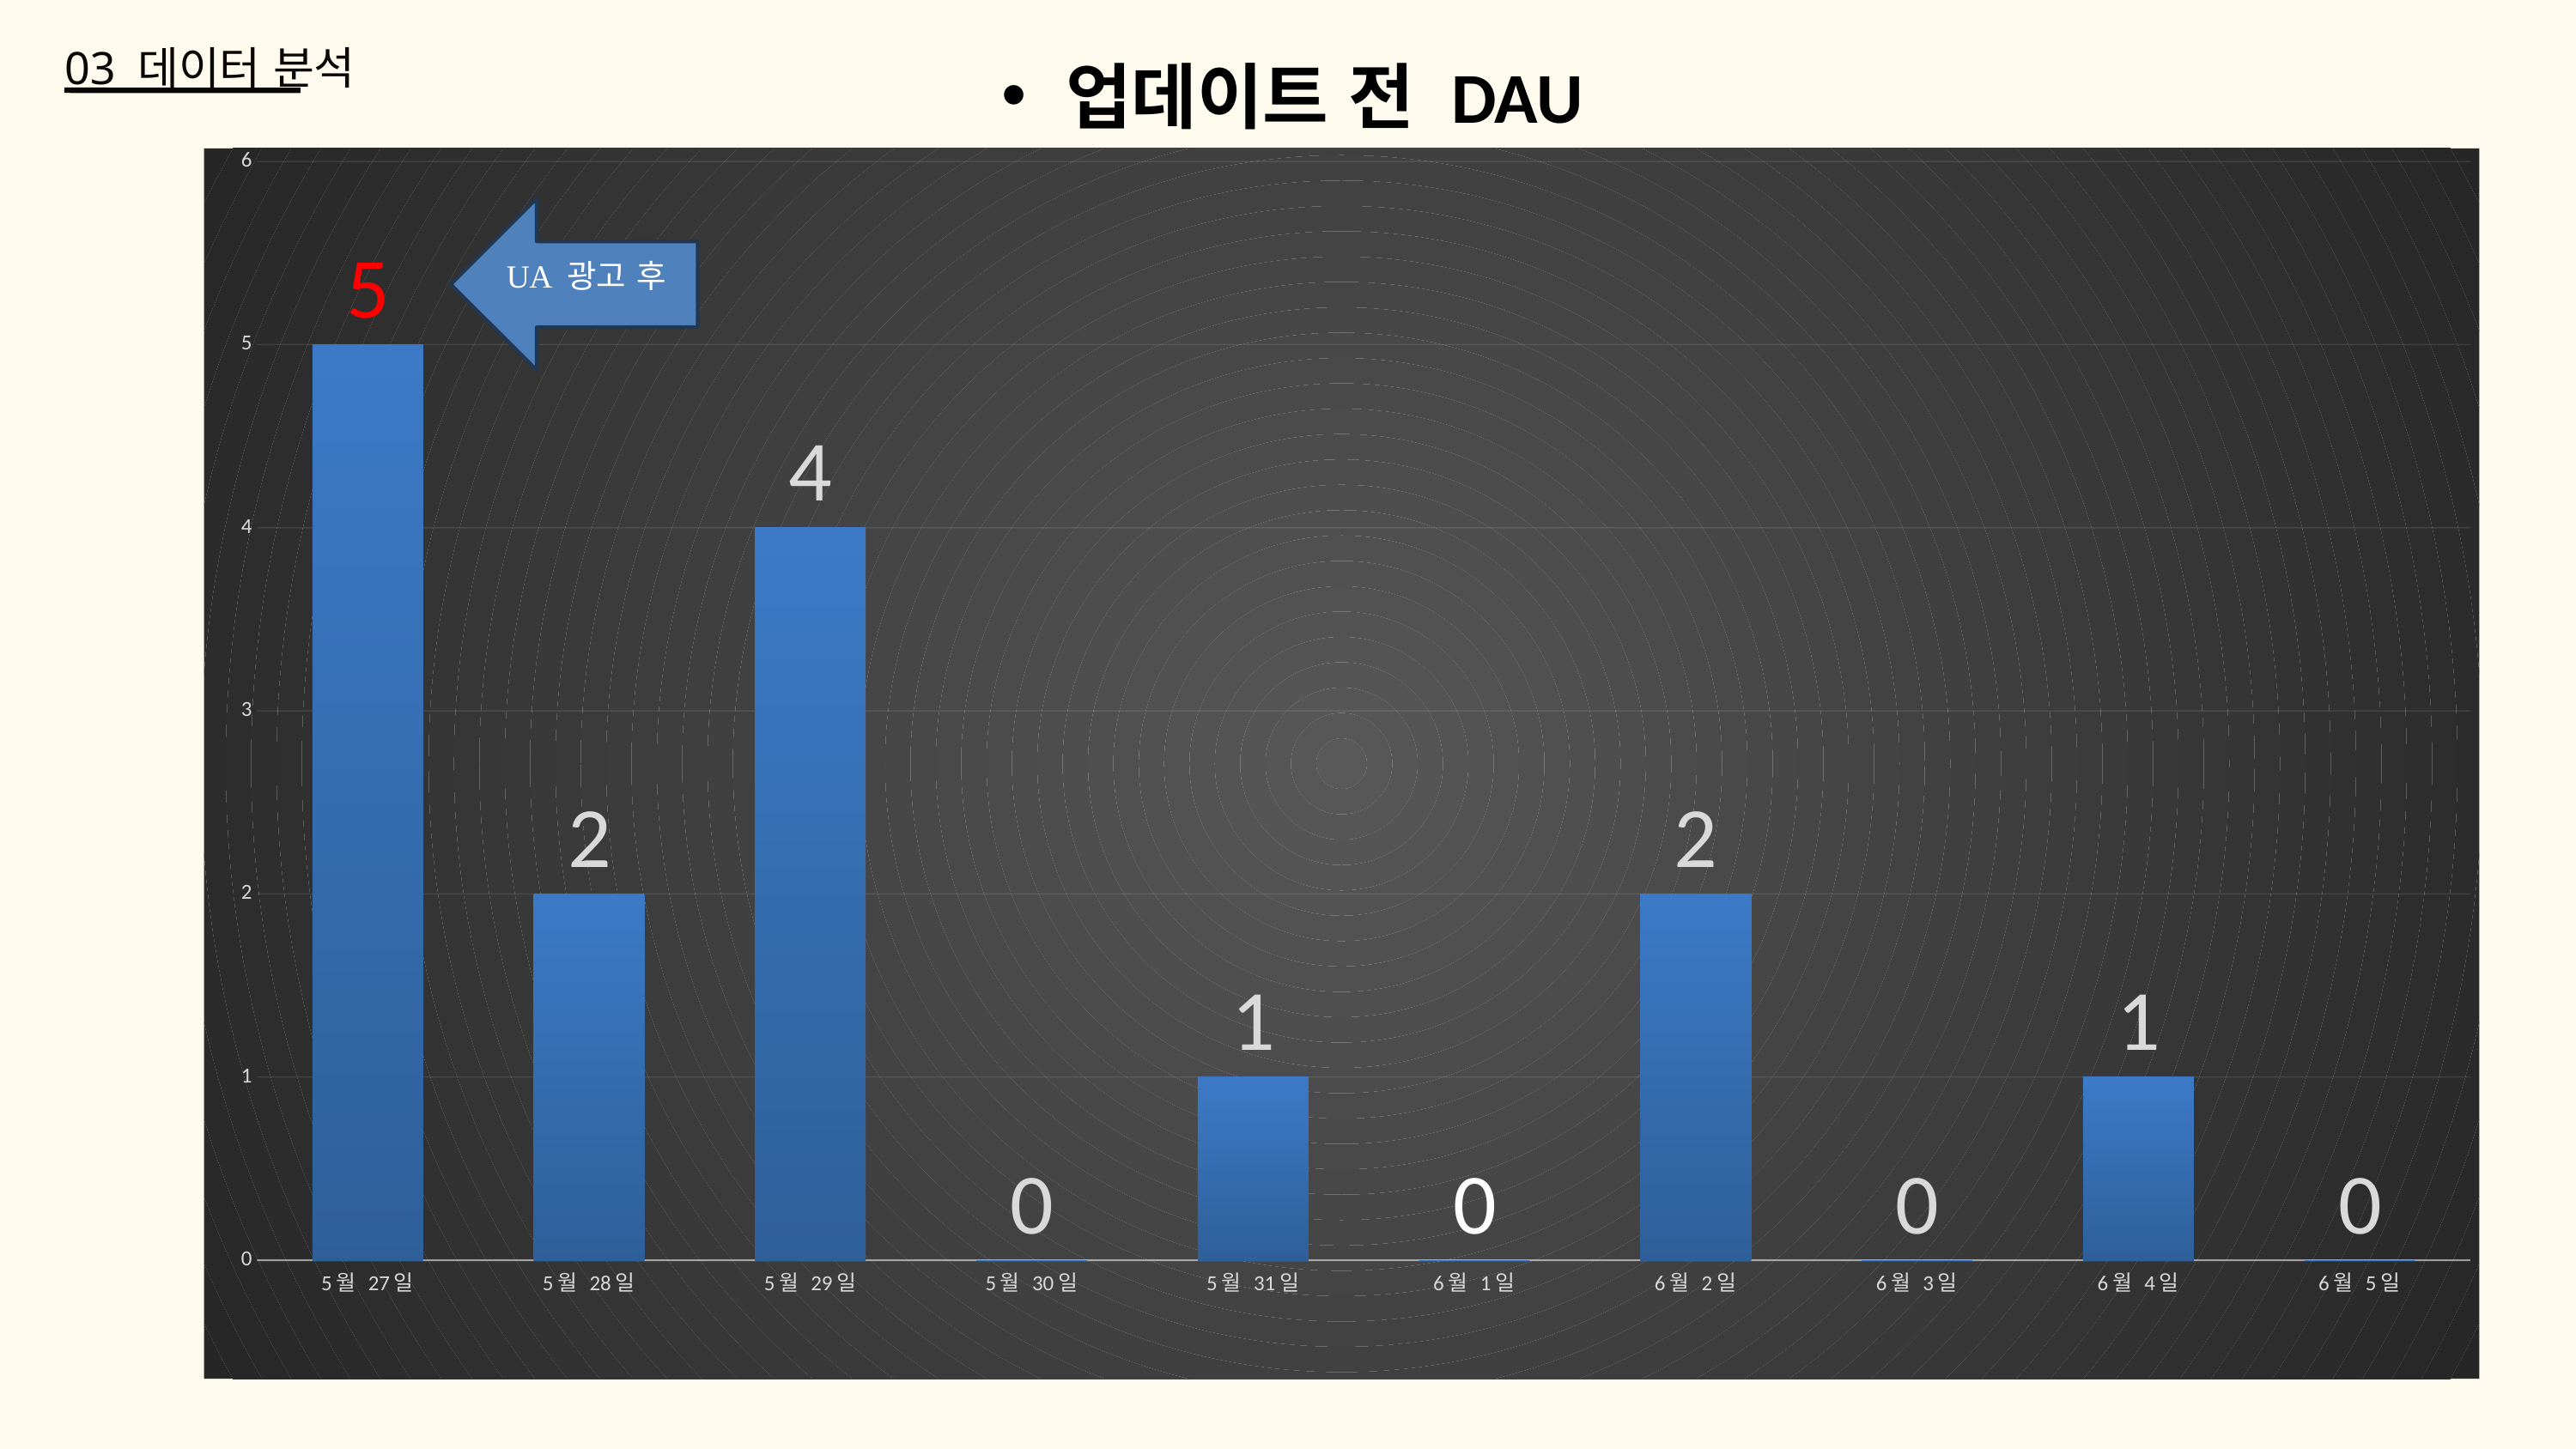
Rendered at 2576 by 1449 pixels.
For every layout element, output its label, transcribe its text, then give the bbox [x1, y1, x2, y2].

text_box 업데이트 전 DAU [902, 45, 1682, 144]
text_box 03 데이터 분석 [64, 31, 901, 94]
chart [204, 148, 2480, 1379]
